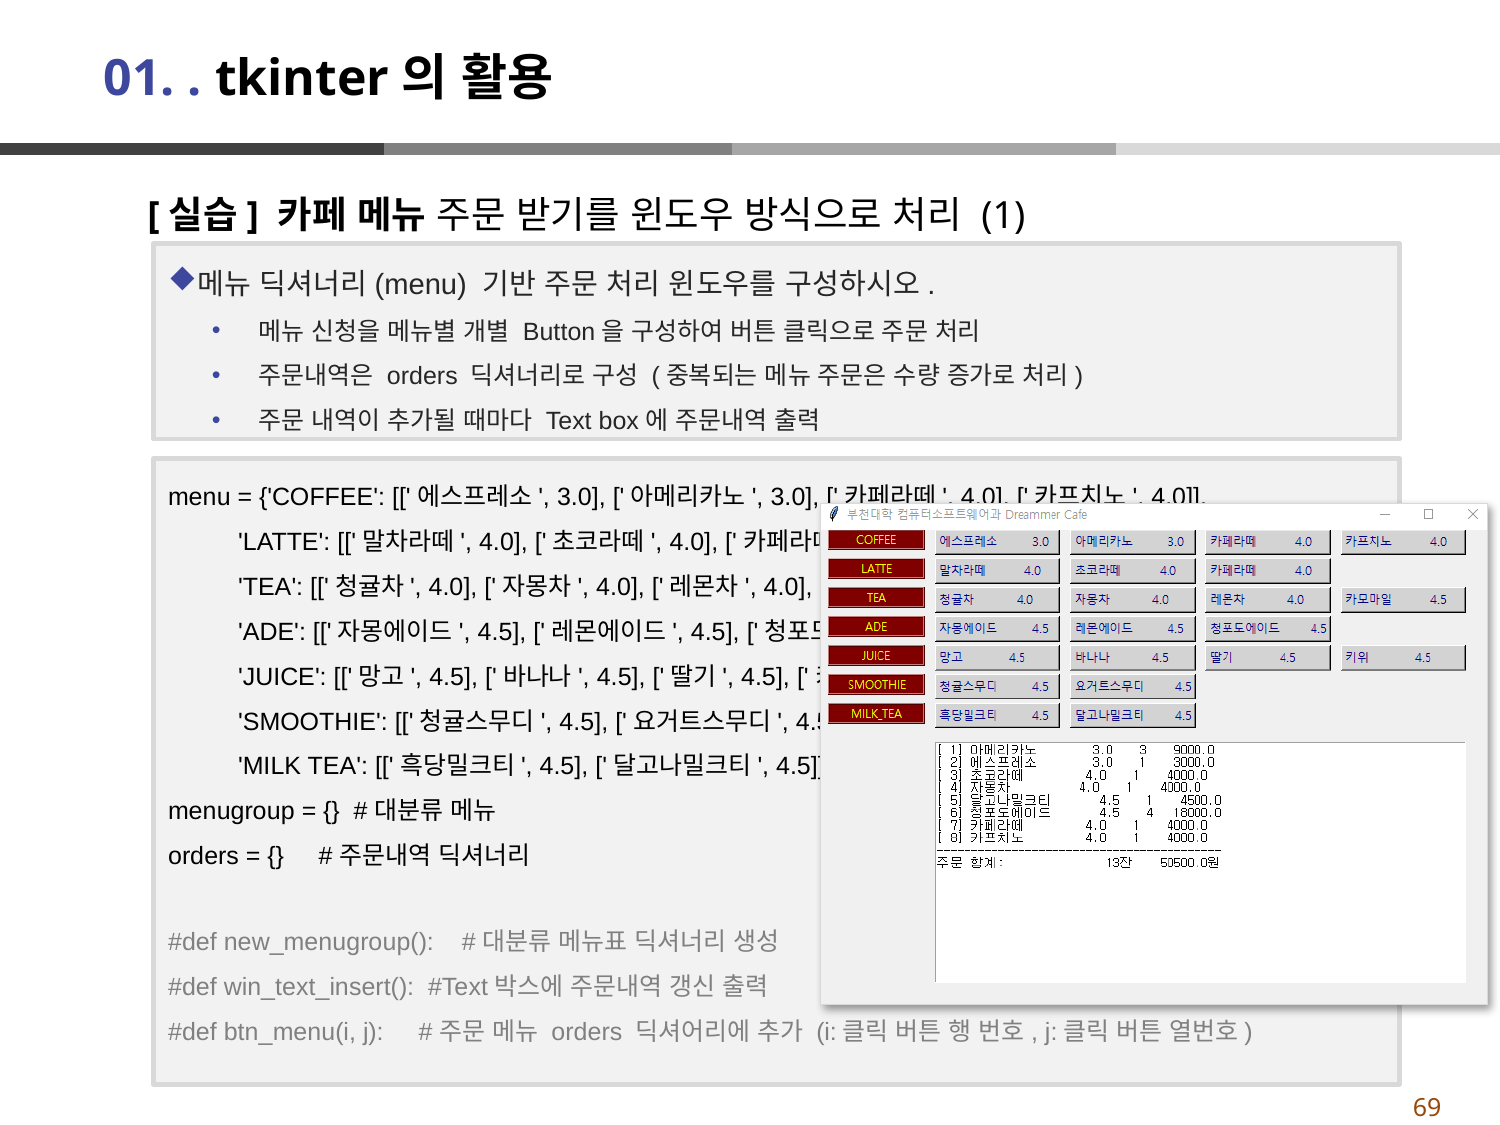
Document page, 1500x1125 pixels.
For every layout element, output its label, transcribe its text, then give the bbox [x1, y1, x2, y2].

picture [820, 503, 1488, 1005]
text_box 메뉴 딕셔너리(menu) 기반 주문 처리 윈도우를 구성하시오. 메뉴 신청을 메뉴별 개별 Button을 구성하여 버튼 클릭으로 주문 처리 주문내역은 orders 딕셔너리로 구성 (중복되는 메뉴 주문은 수량 증가로 처리) 주문 내역이 추가될 때마다 Text box에 주문내역 출력 [151, 241, 1402, 441]
title 01. . tkinter의 활용 [88, 30, 1400, 121]
list [실습] 카페 메뉴 주문 받기를 윈도우 방식으로 처리 (1) [88, 160, 1495, 1071]
text_box menu = {'COFFEE': [['에스프레소', 3.0], ['아메리카노', 3.0], ['카페라떼', 4.0], ['카프치노', 4.0]], 'LATTE': [['말차라떼', 4.0], ['초코라떼', 4.0], ['카페라떼', 4.0]], 'TEA': [['청귤차', 4.0], ['자몽차', 4.0], ['레몬차', 4.0], ['카모마일', 4.5]], 'ADE': [['자몽에이드', 4.5], ['레몬에이드', 4.5], ['청포도에이드', 4.5]], 'JUICE': [['망고', 4.5], ['바나나', 4.5], ['딸기', 4.5], ['키위', 4.5]], 'SMOOTHIE': [['청귤스무디', 4.5], ['요거트스무디', 4.5]], 'MILK TEA': [['흑당밀크티', 4.5], ['달고나밀크티', 4.5]]} menugroup = {} #대분류 메뉴 orders = {} #주문내역 딕셔너리 #def new_menugroup(): #대분류 메뉴표 딕셔너리 생성 #def win_text_insert(): #Text박스에 주문내역 갱신 출력 #def btn_menu(i, j): #주문 메뉴 orders 딕셔어리에 추가 (i:클릭 버튼 행 번호, j:클릭 버튼 열번호) [151, 456, 1402, 1087]
